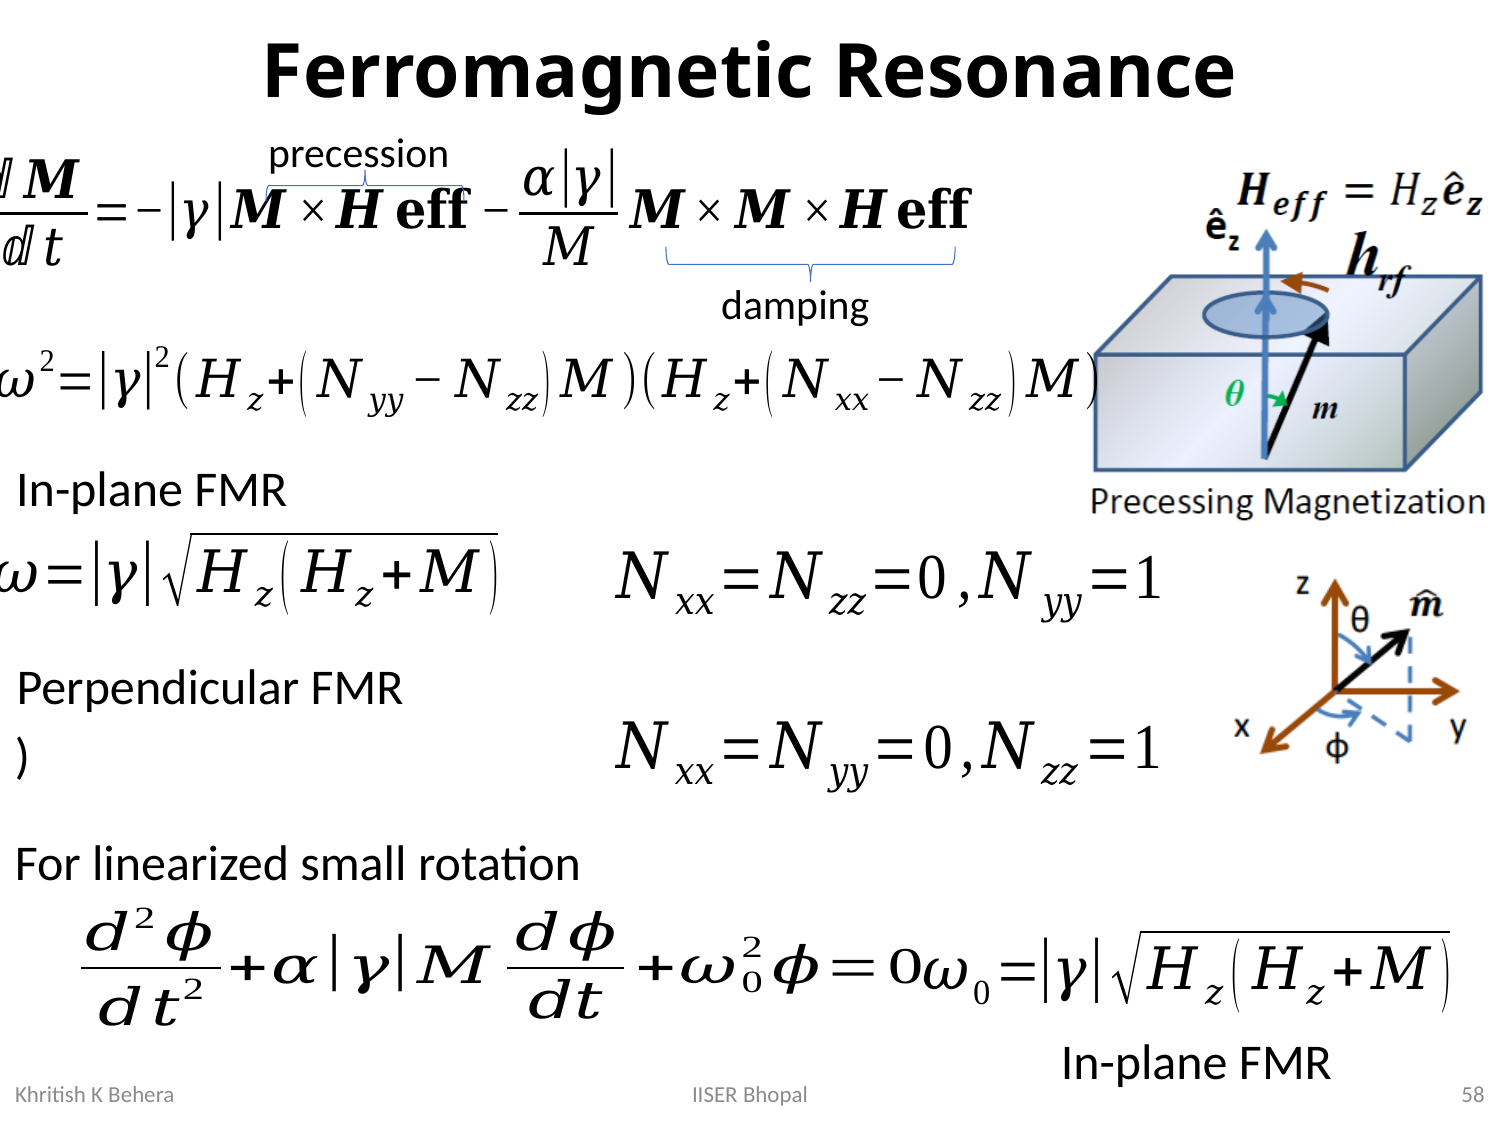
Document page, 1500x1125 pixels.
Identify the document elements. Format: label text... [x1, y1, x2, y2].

footer IISER Bhopal [496, 1063, 1004, 1124]
slide_number 58 [1162, 1063, 1500, 1124]
text_box Perpendicular FMR [1, 647, 419, 722]
text_box For linearized small rotation [0, 823, 597, 898]
picture [1210, 566, 1487, 770]
text_box In-plane FMR [1046, 1021, 1347, 1097]
picture [1039, 143, 1496, 557]
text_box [0, 118, 978, 336]
title Ferromagnetic Resonance [0, 1, 1500, 146]
text_box In-plane FMR [1, 449, 303, 525]
slide_number Khritish K Behera [0, 1063, 338, 1124]
